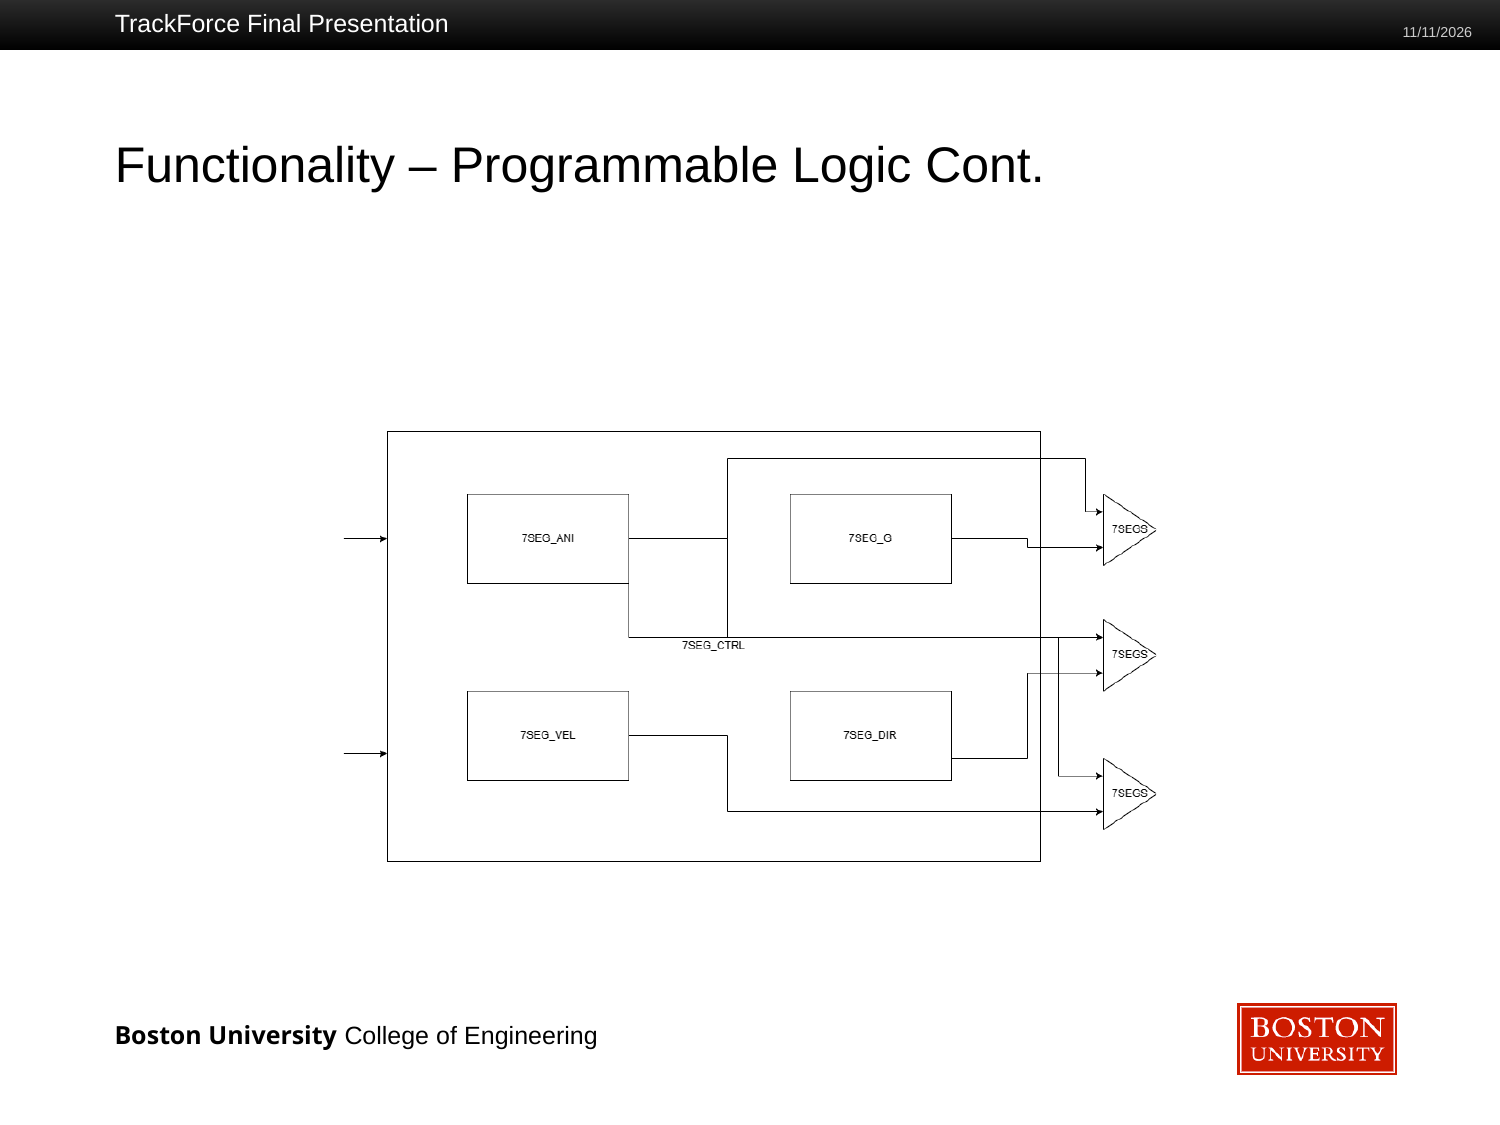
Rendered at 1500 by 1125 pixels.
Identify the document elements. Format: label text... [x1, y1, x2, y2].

title Functionality – Programmable Logic Cont. [99, 125, 1400, 238]
picture [343, 374, 1157, 917]
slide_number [1312, 12, 1488, 50]
footer TrackForce Final Presentation [99, 0, 938, 50]
picture [1237, 1003, 1397, 1075]
